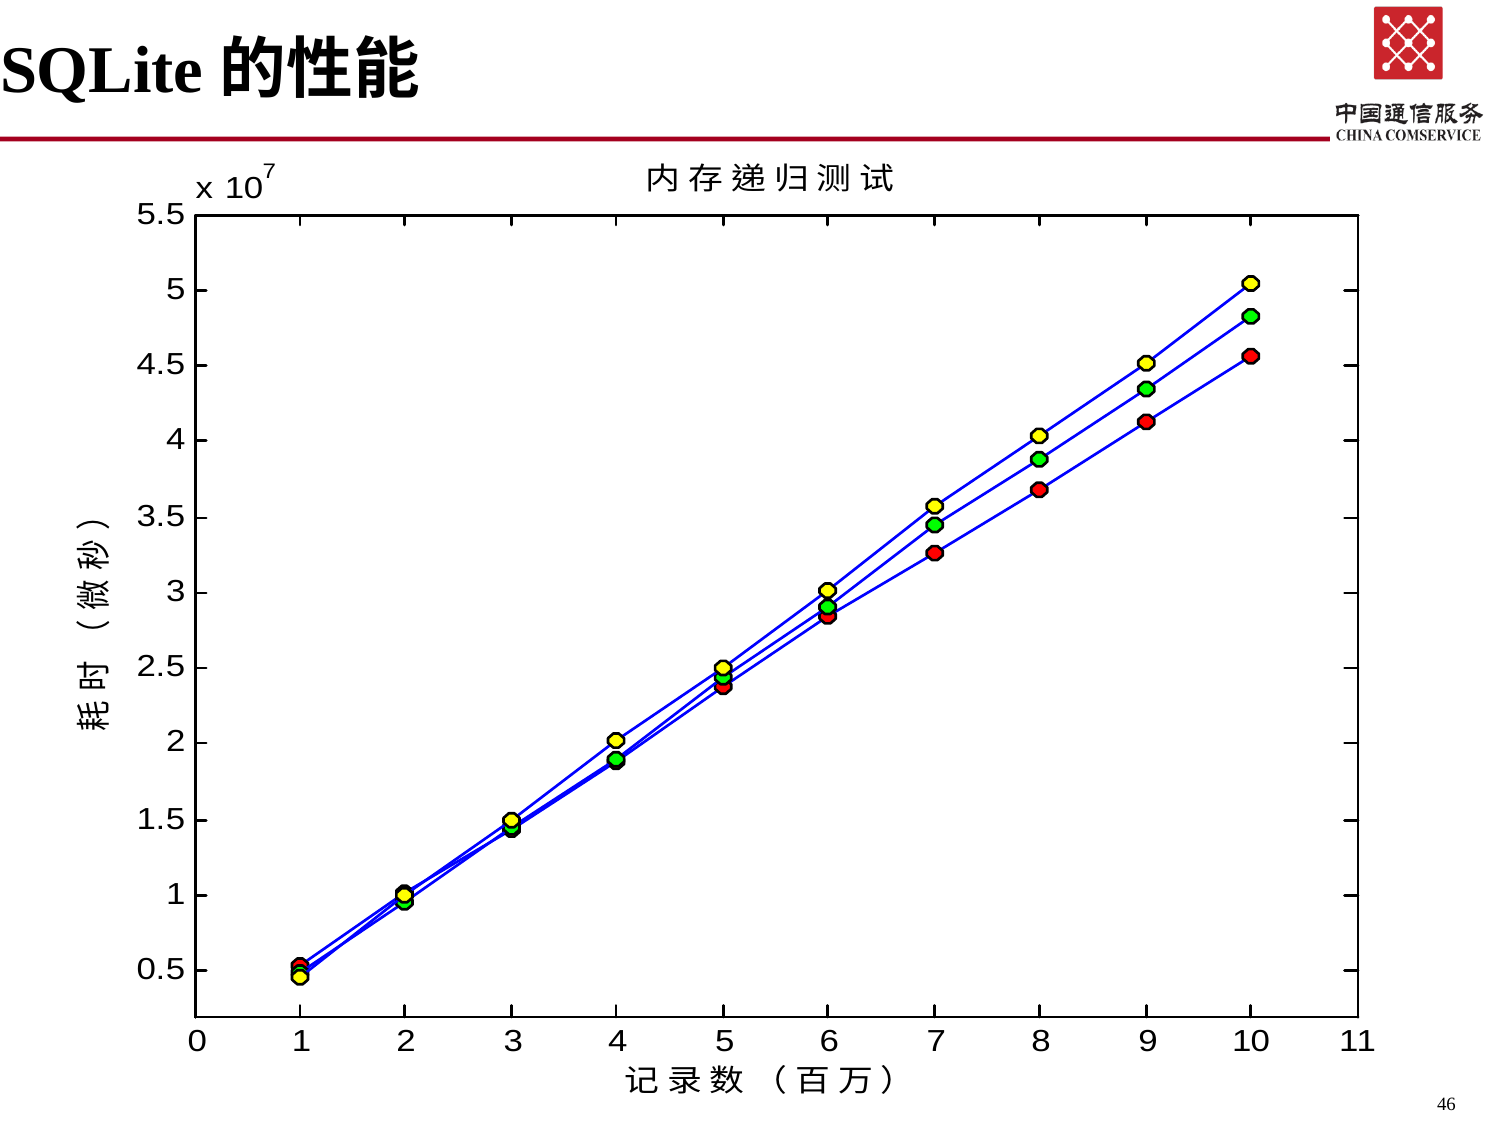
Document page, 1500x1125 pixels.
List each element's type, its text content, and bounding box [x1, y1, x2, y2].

title SQLite的性能 [0, 0, 1500, 140]
picture [0, 140, 1500, 1125]
